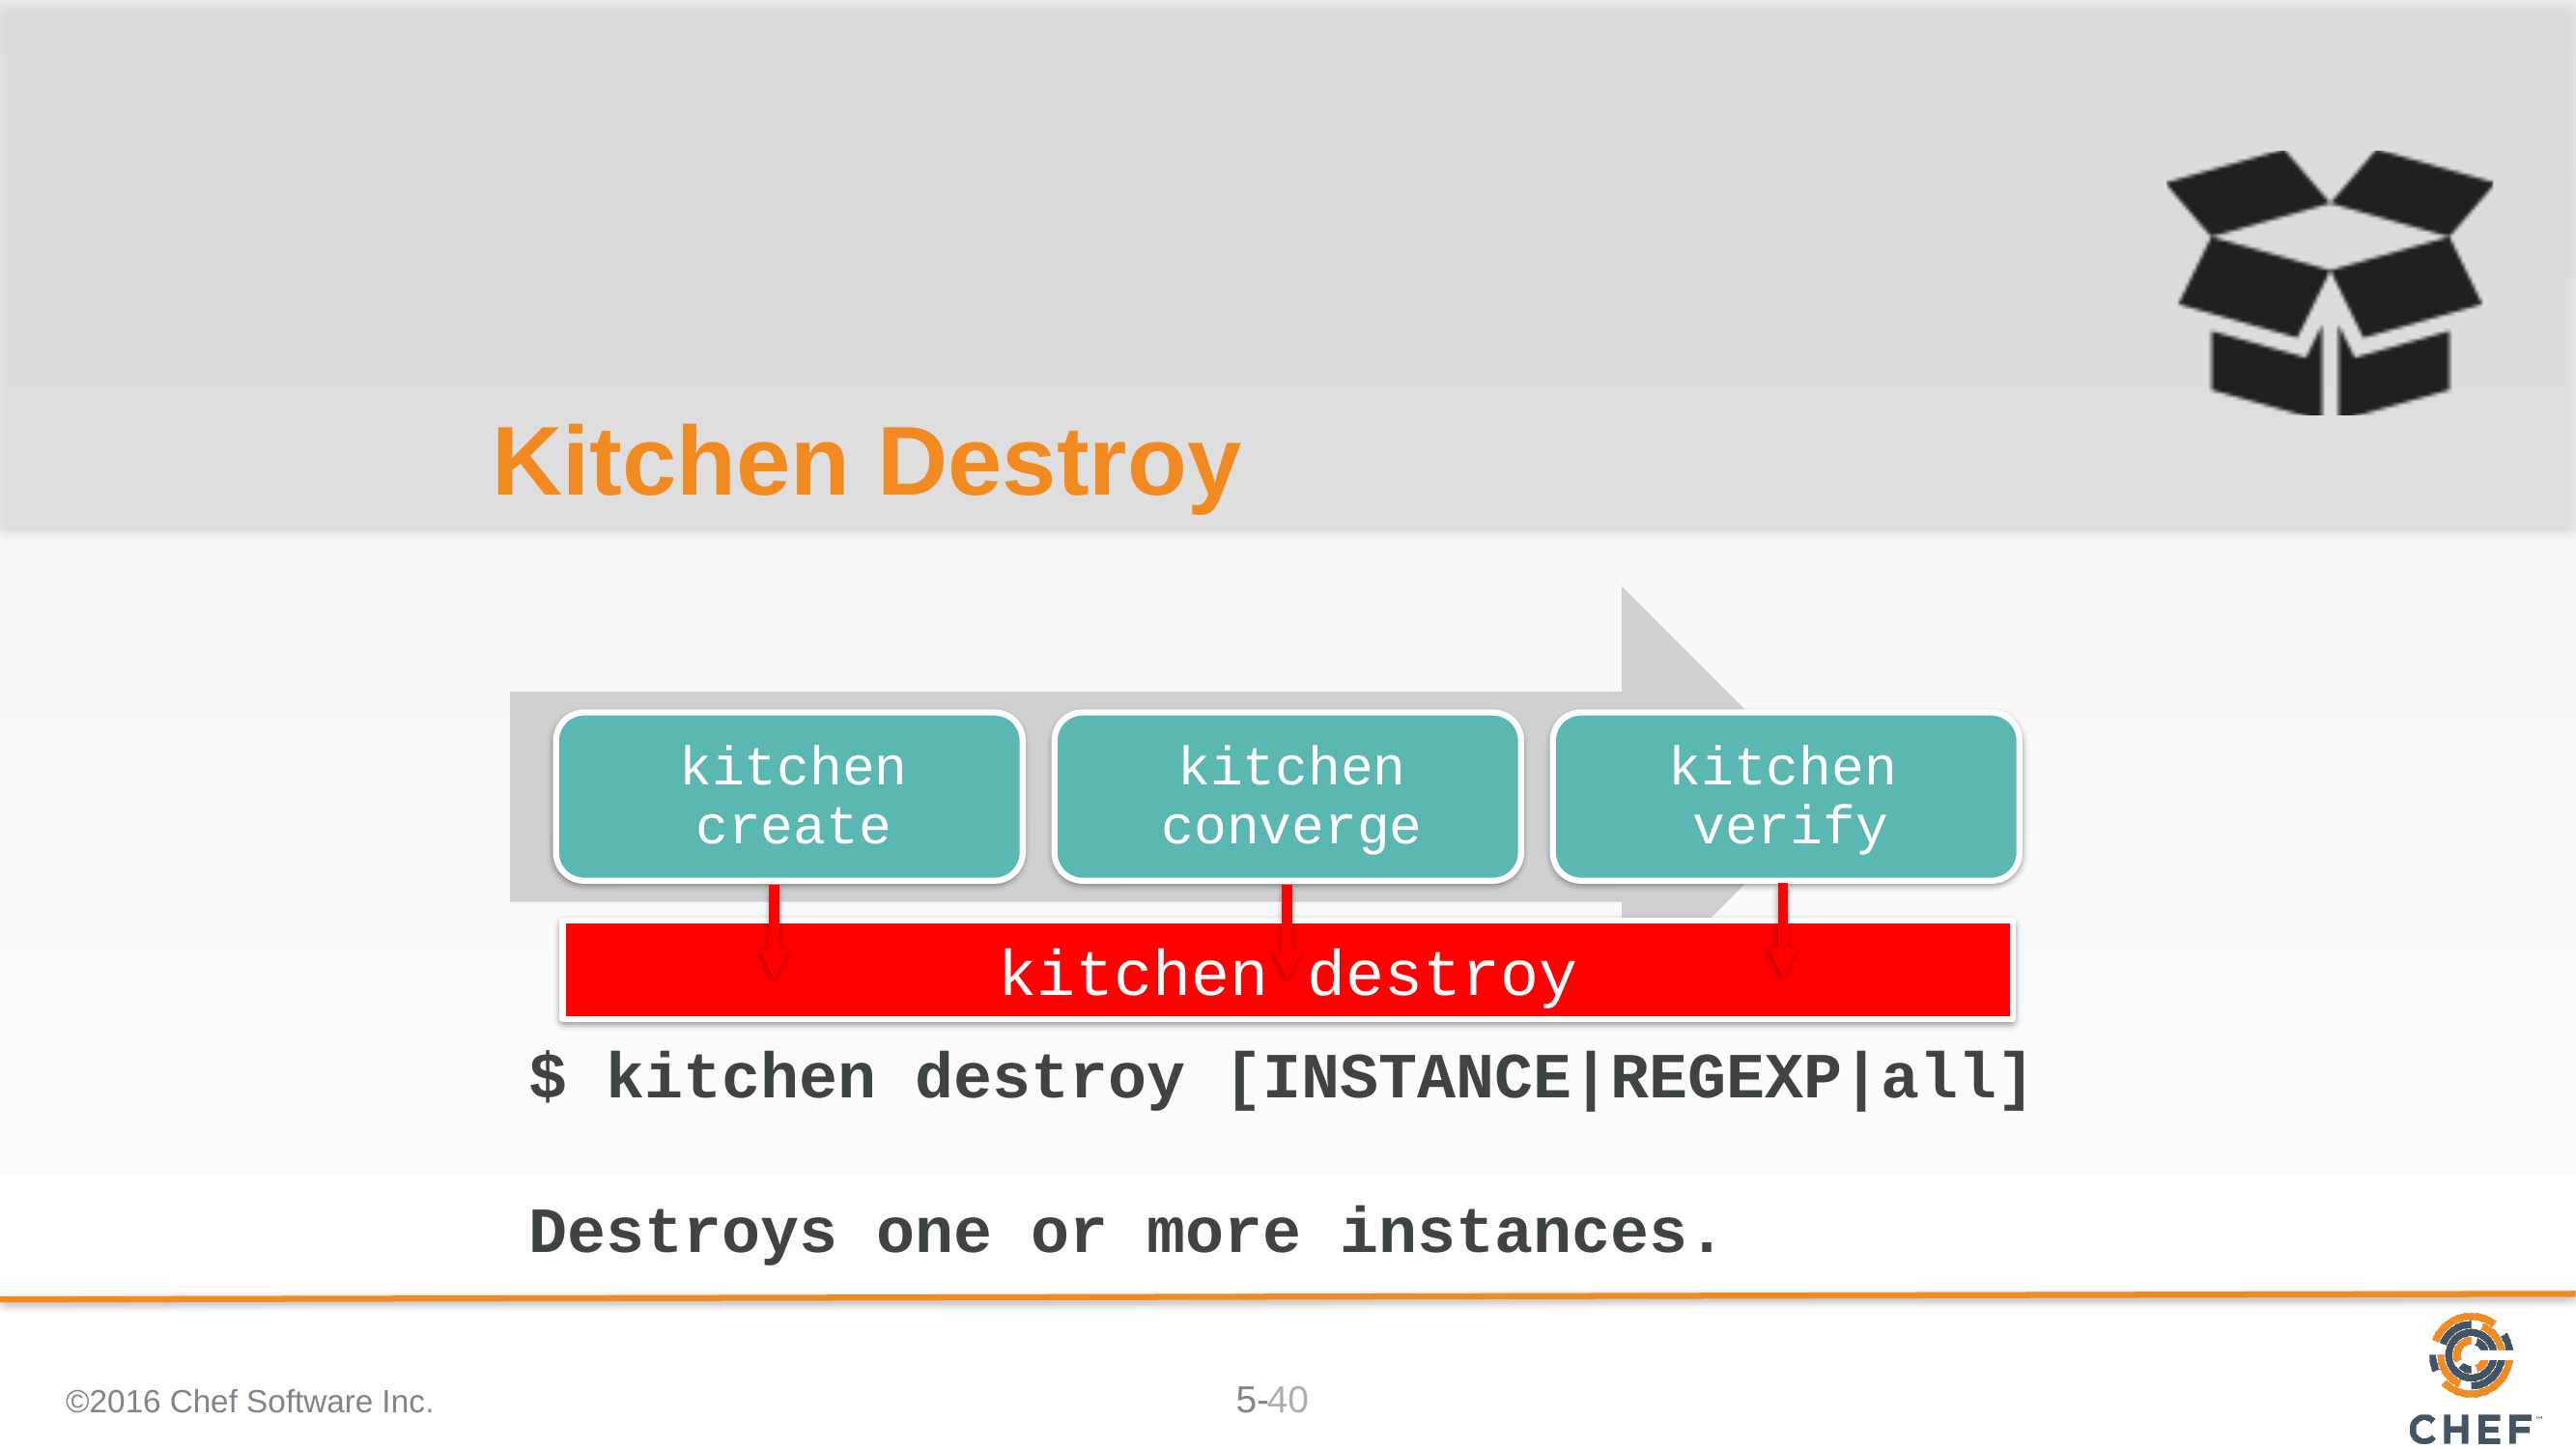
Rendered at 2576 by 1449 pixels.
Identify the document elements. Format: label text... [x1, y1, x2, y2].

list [509, 585, 2066, 1008]
slide_number 40 [998, 1359, 1578, 1437]
footer ©2016 Chef Software Inc. [51, 1359, 952, 1440]
title Kitchen Destroy [477, 395, 2217, 531]
text_box $ kitchen destroy [INSTANCE|REGEXP|all] Destroys one or more instances. [509, 1016, 2065, 1378]
picture [2399, 1297, 2550, 1449]
text_box kitchen destroy [559, 1018, 2016, 1022]
